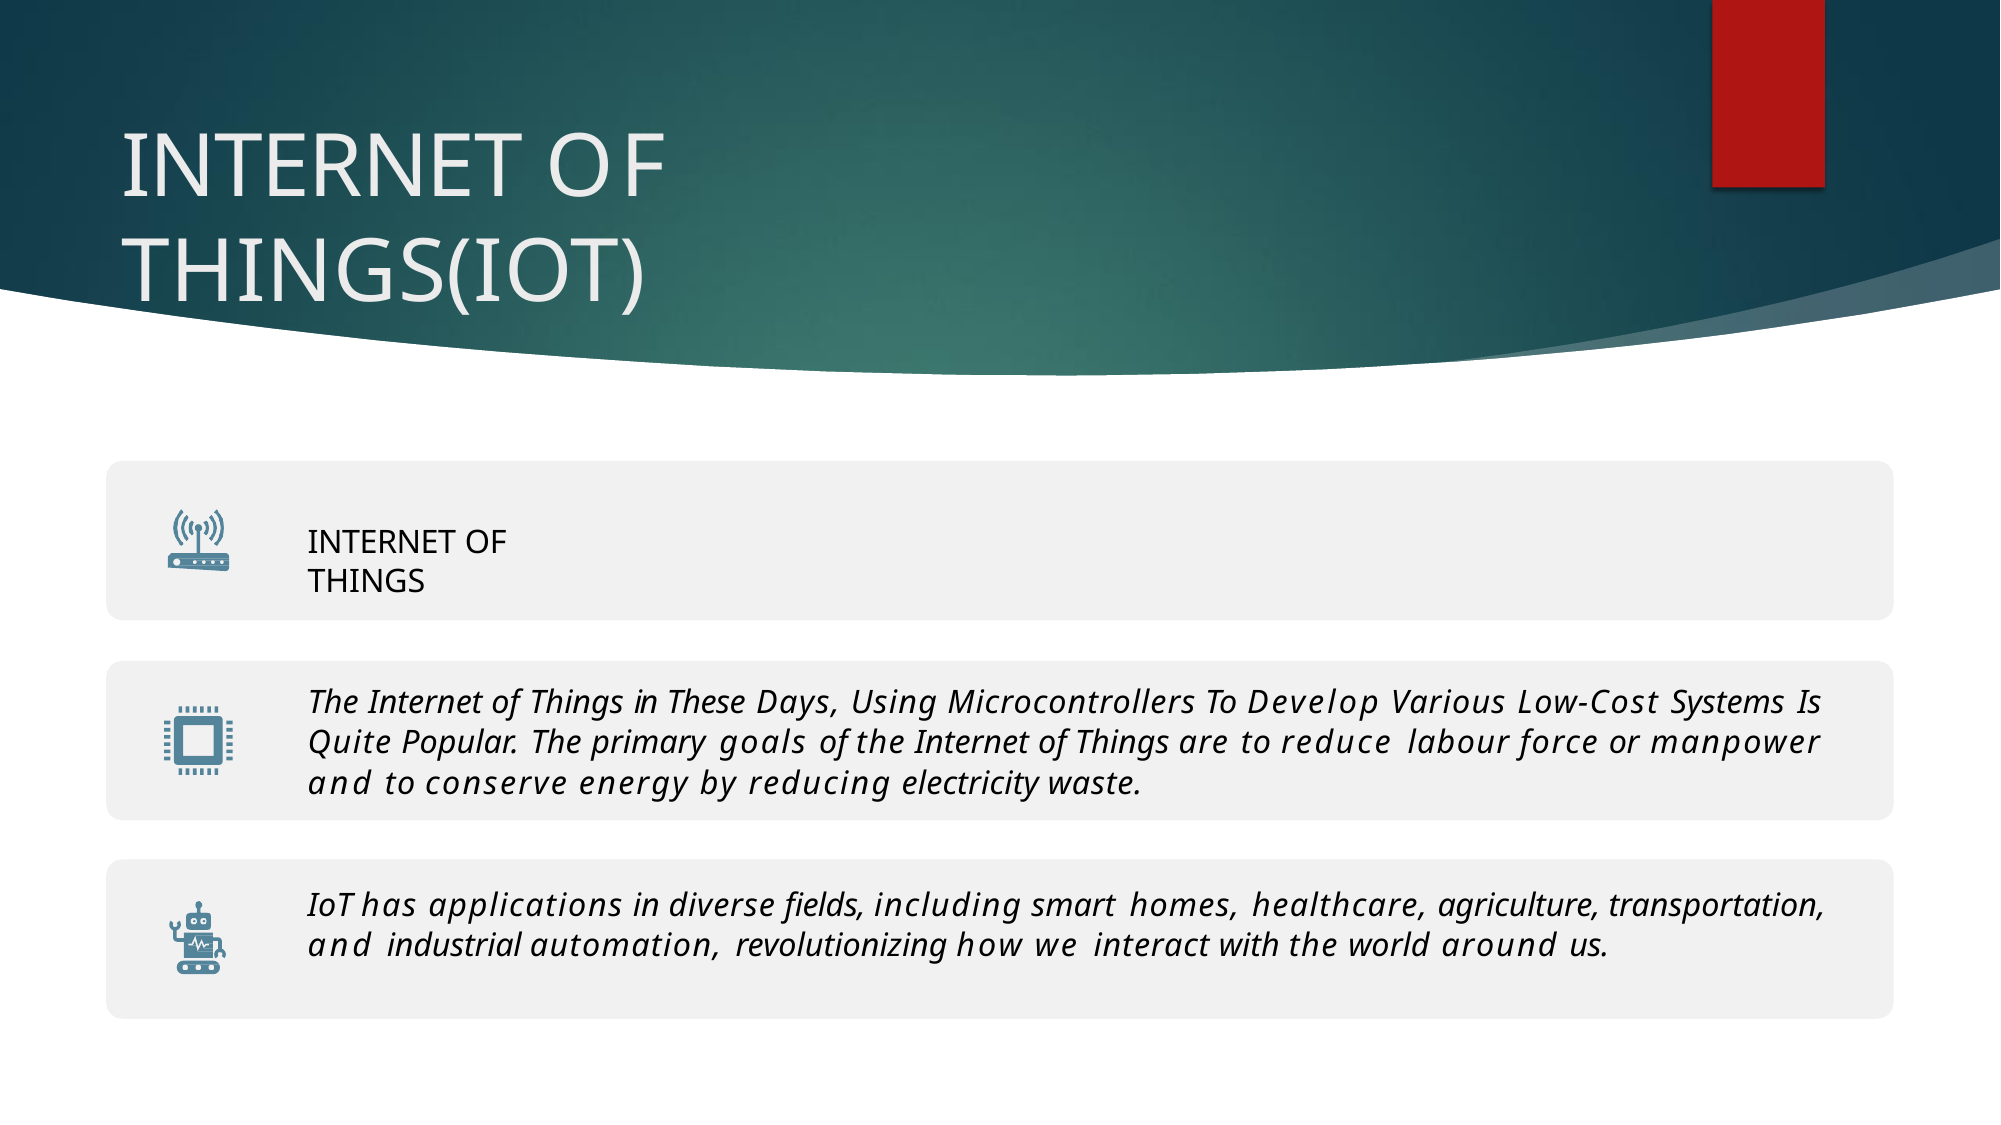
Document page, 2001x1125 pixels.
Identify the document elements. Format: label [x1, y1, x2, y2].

text_box [105, 660, 1894, 1019]
text_box [0, 0, 2000, 1125]
